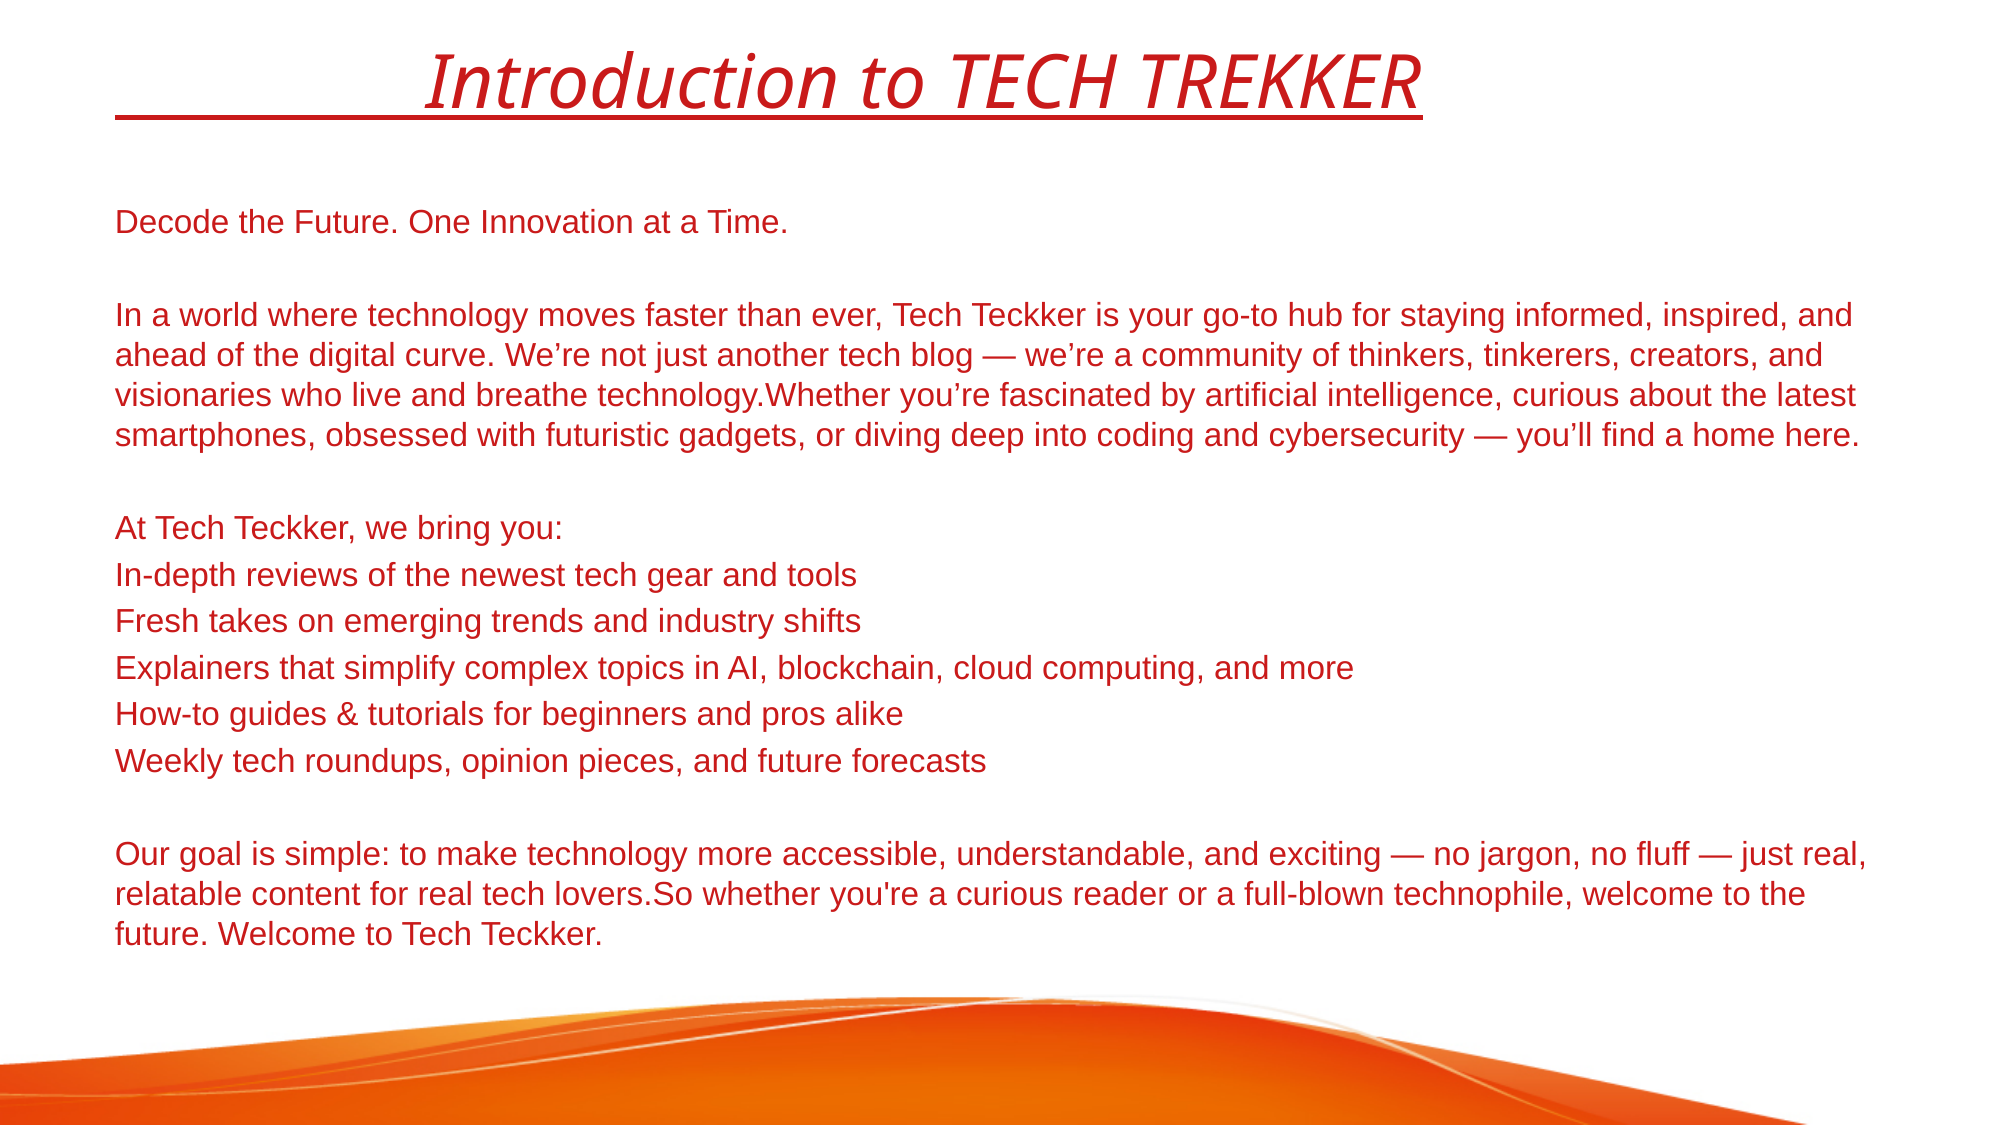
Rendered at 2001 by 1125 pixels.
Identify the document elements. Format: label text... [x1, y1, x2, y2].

list Decode the Future. One Innovation at a Time. In a world where technology moves faster than ever, Tech Teckker is your go-to hub for staying informed, inspired, and ahead of the digital curve. We’re not just another tech blog — we’re a community of thinkers, tinkerers, creators, and visionaries who live and breathe technology.Whether you’re fascinated by artificial intelligence, curious about the latest smartphones, obsessed with futuristic gadgets, or diving deep into coding and cybersecurity — you’ll find a home here. At Tech Teckker, we bring you: In-depth reviews of the newest tech gear and tools Fresh takes on emerging trends and industry shifts Explainers that simplify complex topics in AI, blockchain, cloud computing, and more How-to guides & tutorials for beginners and pros alike Weekly tech roundups, opinion pieces, and future forecasts Our goal is simple: to make technology more accessible, understandable, and exciting — no jargon, no fluff — just real, relatable content for real tech lovers.So whether you're a curious reader or a full-blown technophile, welcome to the future. Welcome to Tech Teckker. [99, 192, 1901, 1006]
picture [0, 0, 2000, 1125]
title Introduction to TECH TREKKER [99, 30, 1901, 127]
